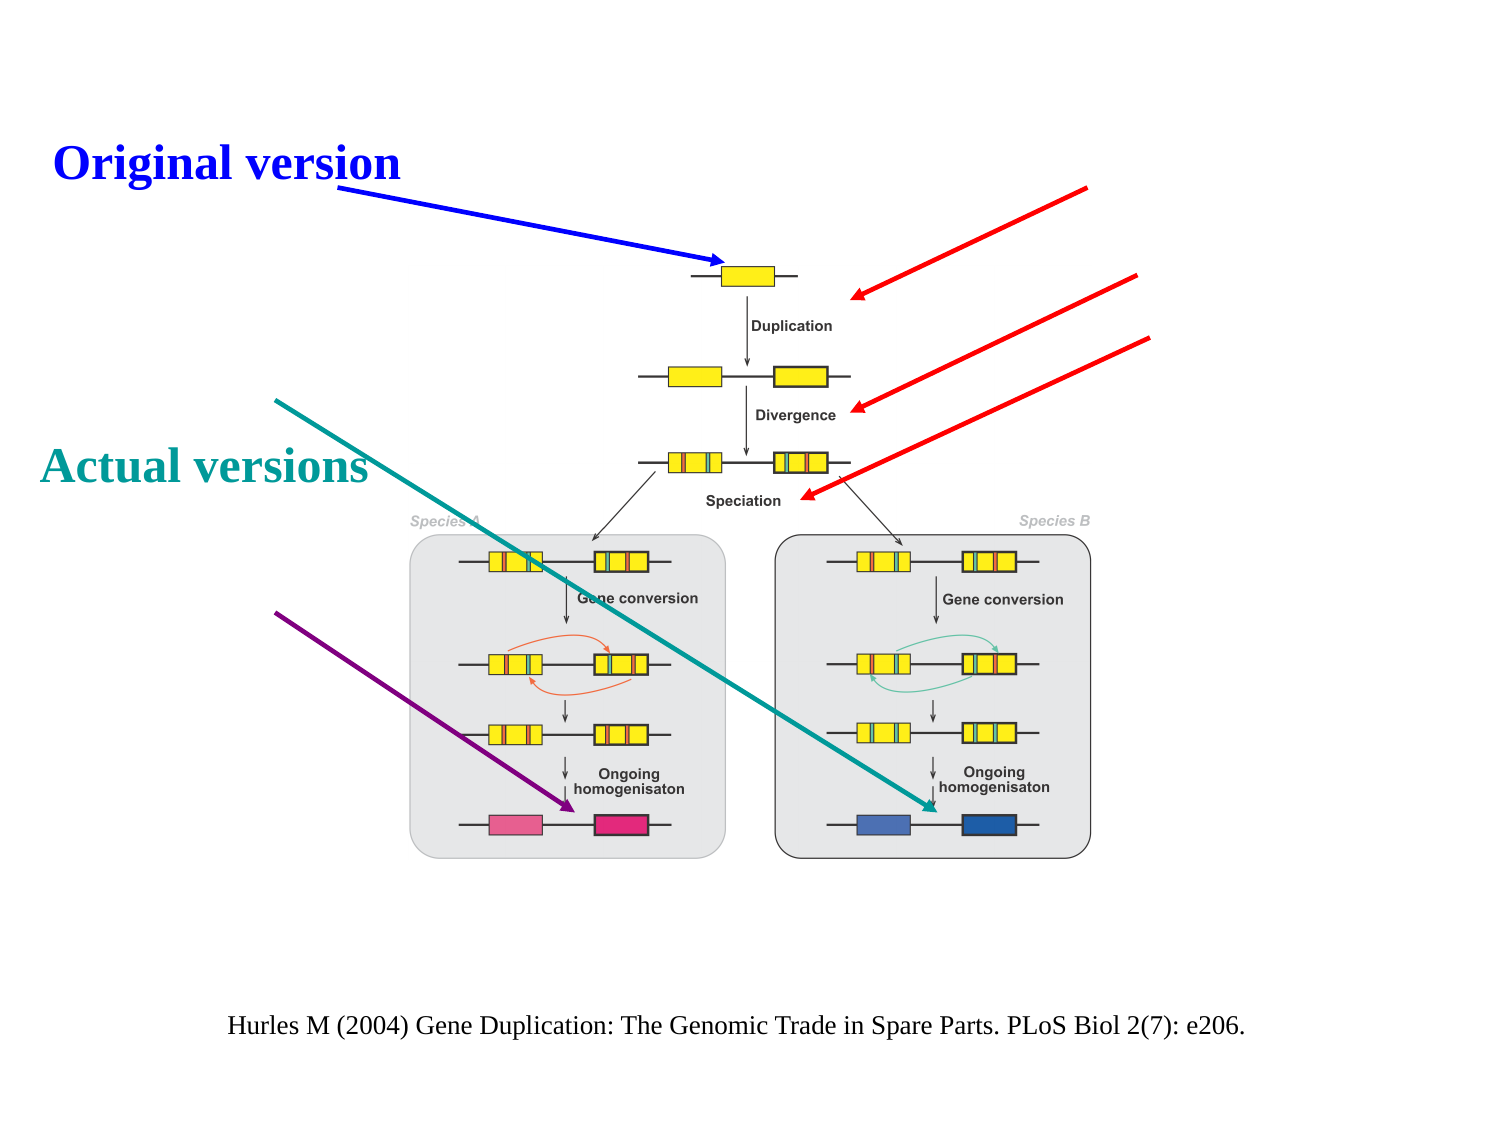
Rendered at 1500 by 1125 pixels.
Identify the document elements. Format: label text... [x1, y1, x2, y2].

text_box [24, 122, 938, 813]
picture [408, 500, 1092, 860]
text_box Hurles M (2004) Gene Duplication: The Genomic Trade in Spare Parts. PLoS Biol 2(7): e206. [212, 999, 1300, 1048]
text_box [938, 187, 1151, 500]
